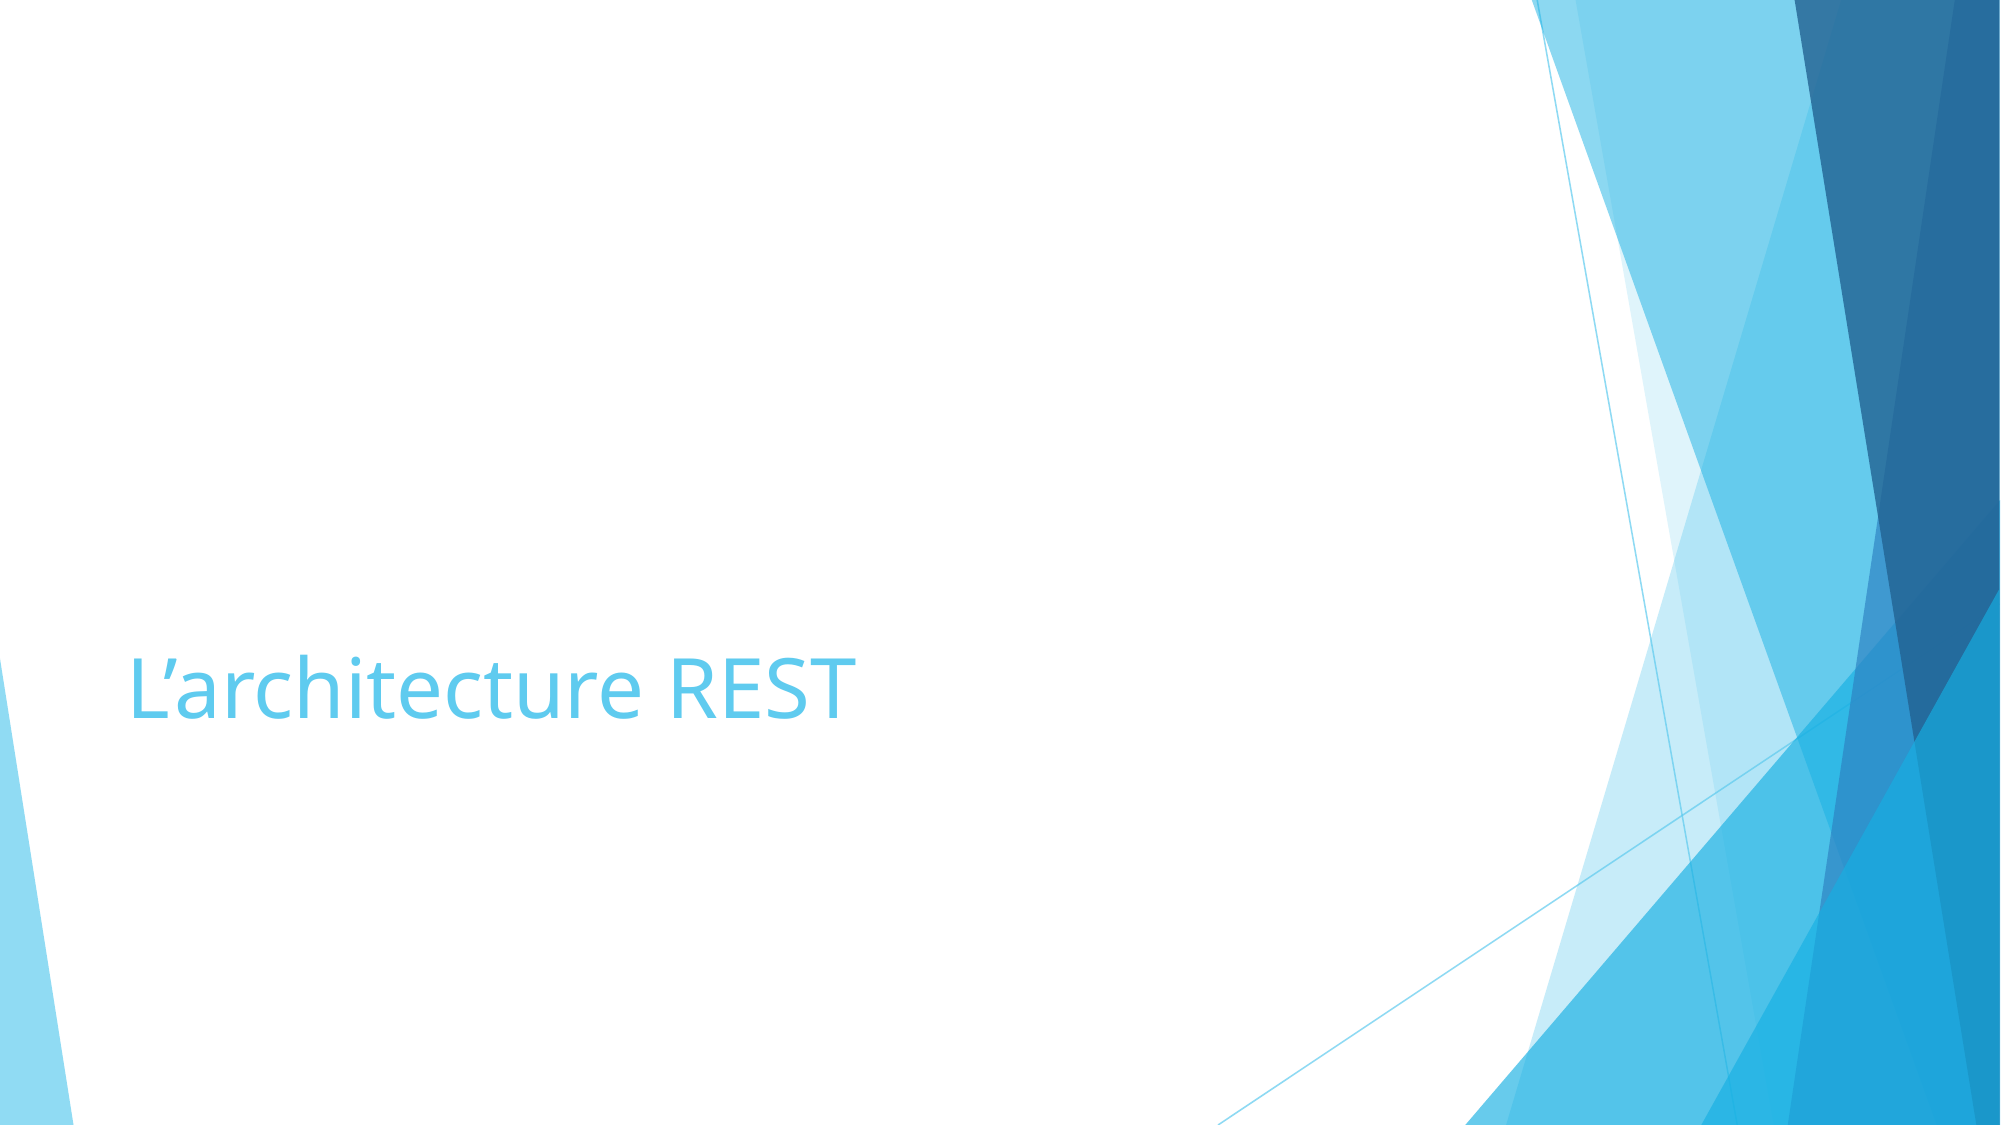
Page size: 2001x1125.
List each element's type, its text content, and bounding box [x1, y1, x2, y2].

title L’architecture REST [111, 443, 1522, 743]
